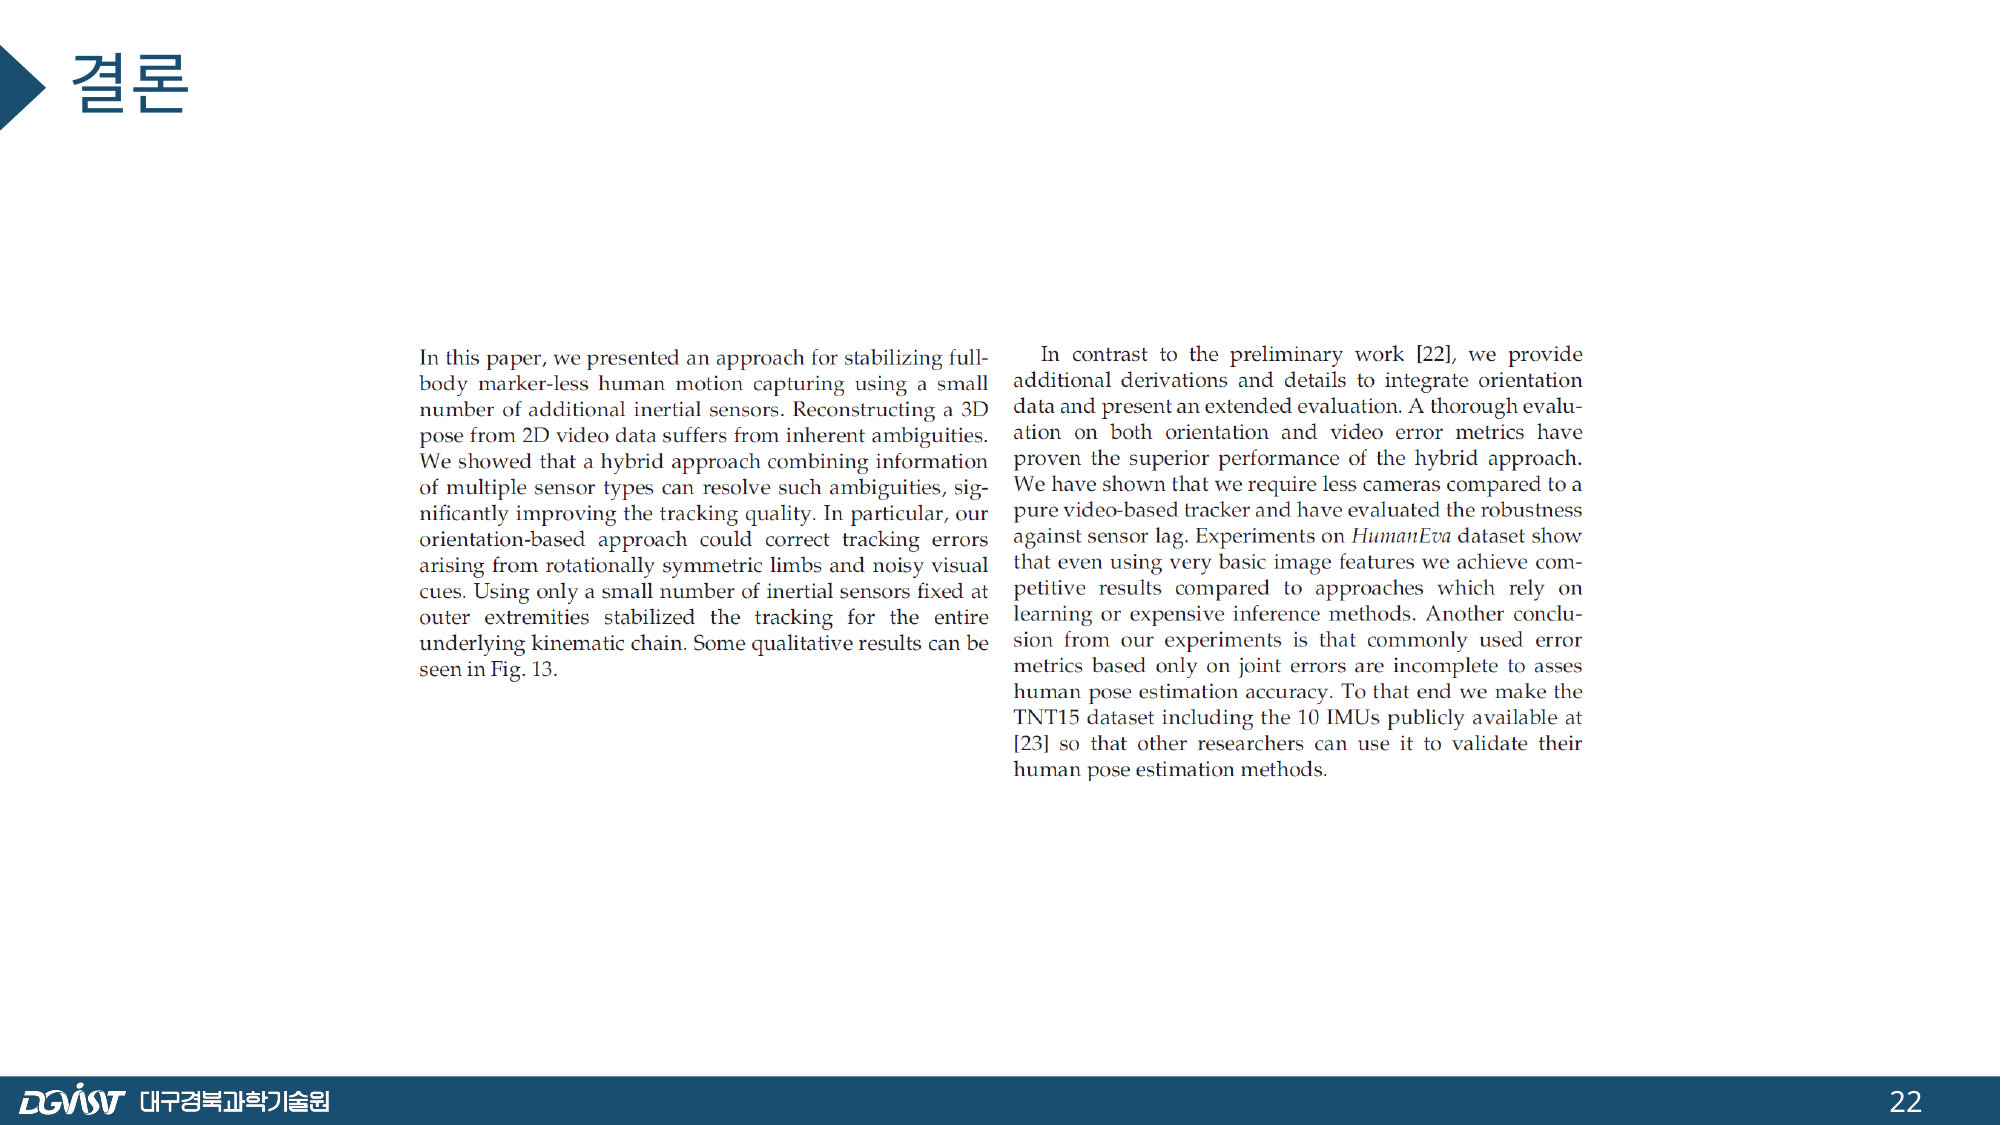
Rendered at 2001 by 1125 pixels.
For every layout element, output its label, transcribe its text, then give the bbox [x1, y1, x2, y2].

text_box [0, 43, 48, 133]
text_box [416, 344, 1584, 781]
text_box 결론 [54, 34, 207, 130]
